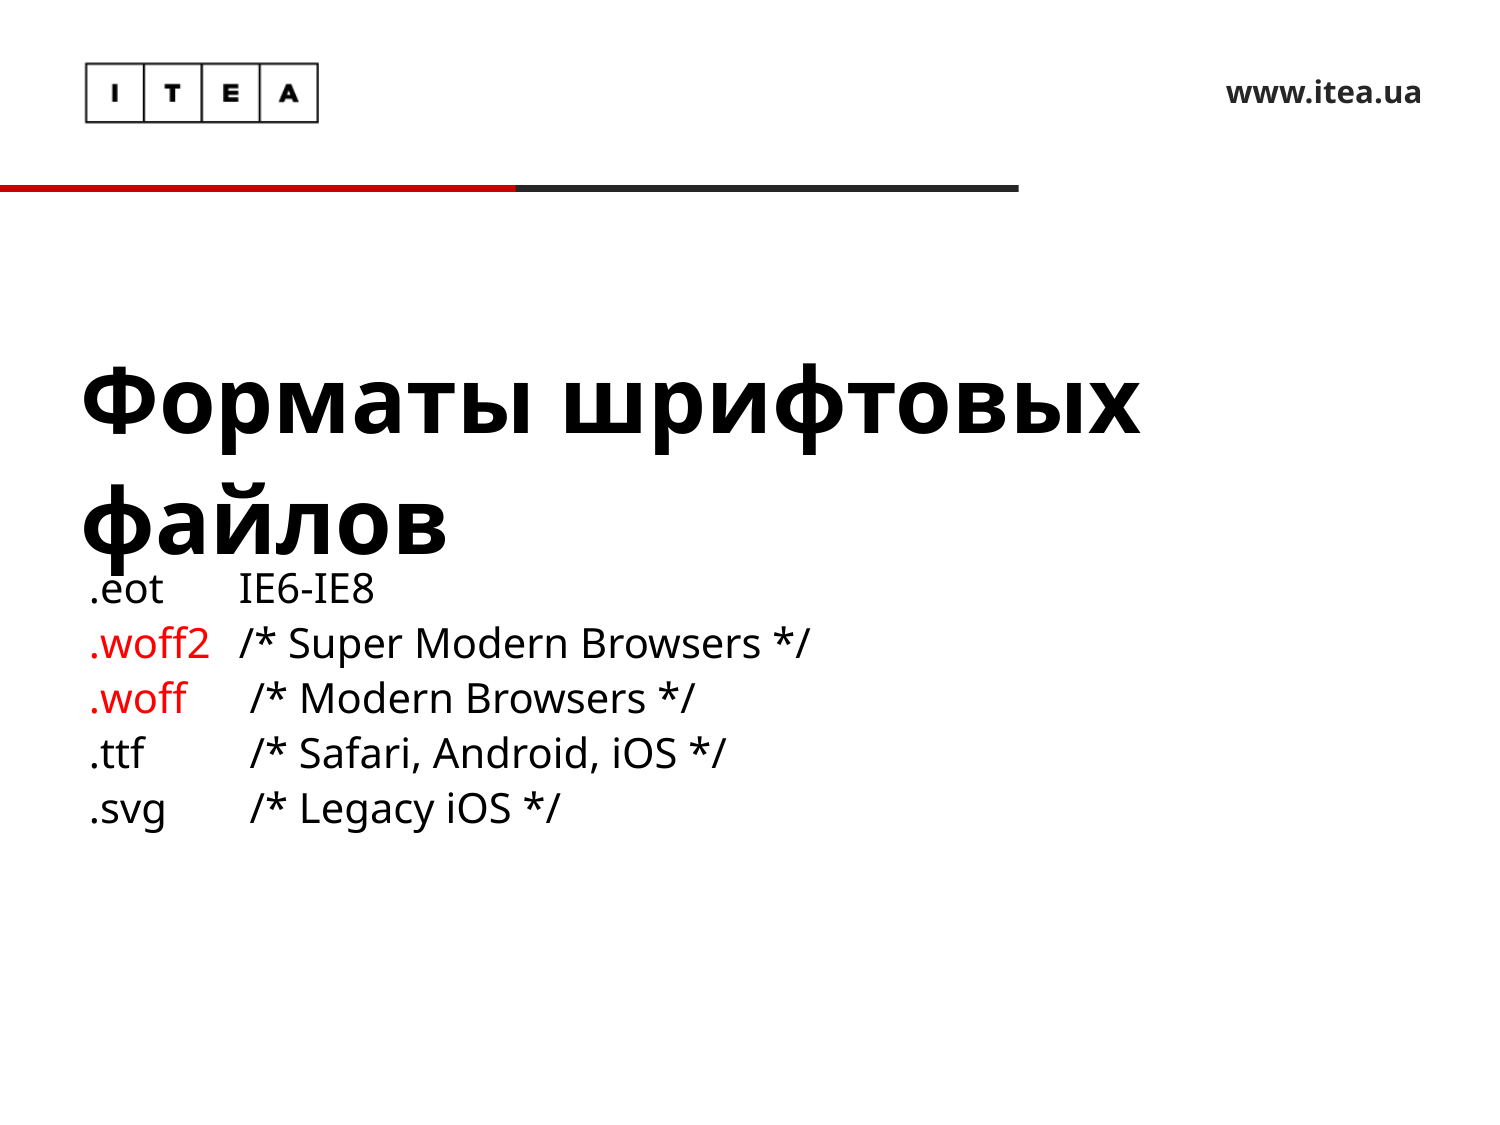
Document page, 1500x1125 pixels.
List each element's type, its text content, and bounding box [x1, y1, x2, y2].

list .eot IE6-IE8 .woff2 /* Super Modern Browsers */ .woff /* Modern Browsers */ .ttf /* Safari, Android, iOS */ .svg /* Legacy iOS */ [74, 549, 1416, 1036]
picture [57, 49, 344, 133]
title Форматы шрифтовых файлов [65, 323, 1425, 421]
text_box [0, 185, 516, 192]
text_box [516, 185, 1019, 192]
text_box www.itea.ua [1172, 66, 1477, 115]
